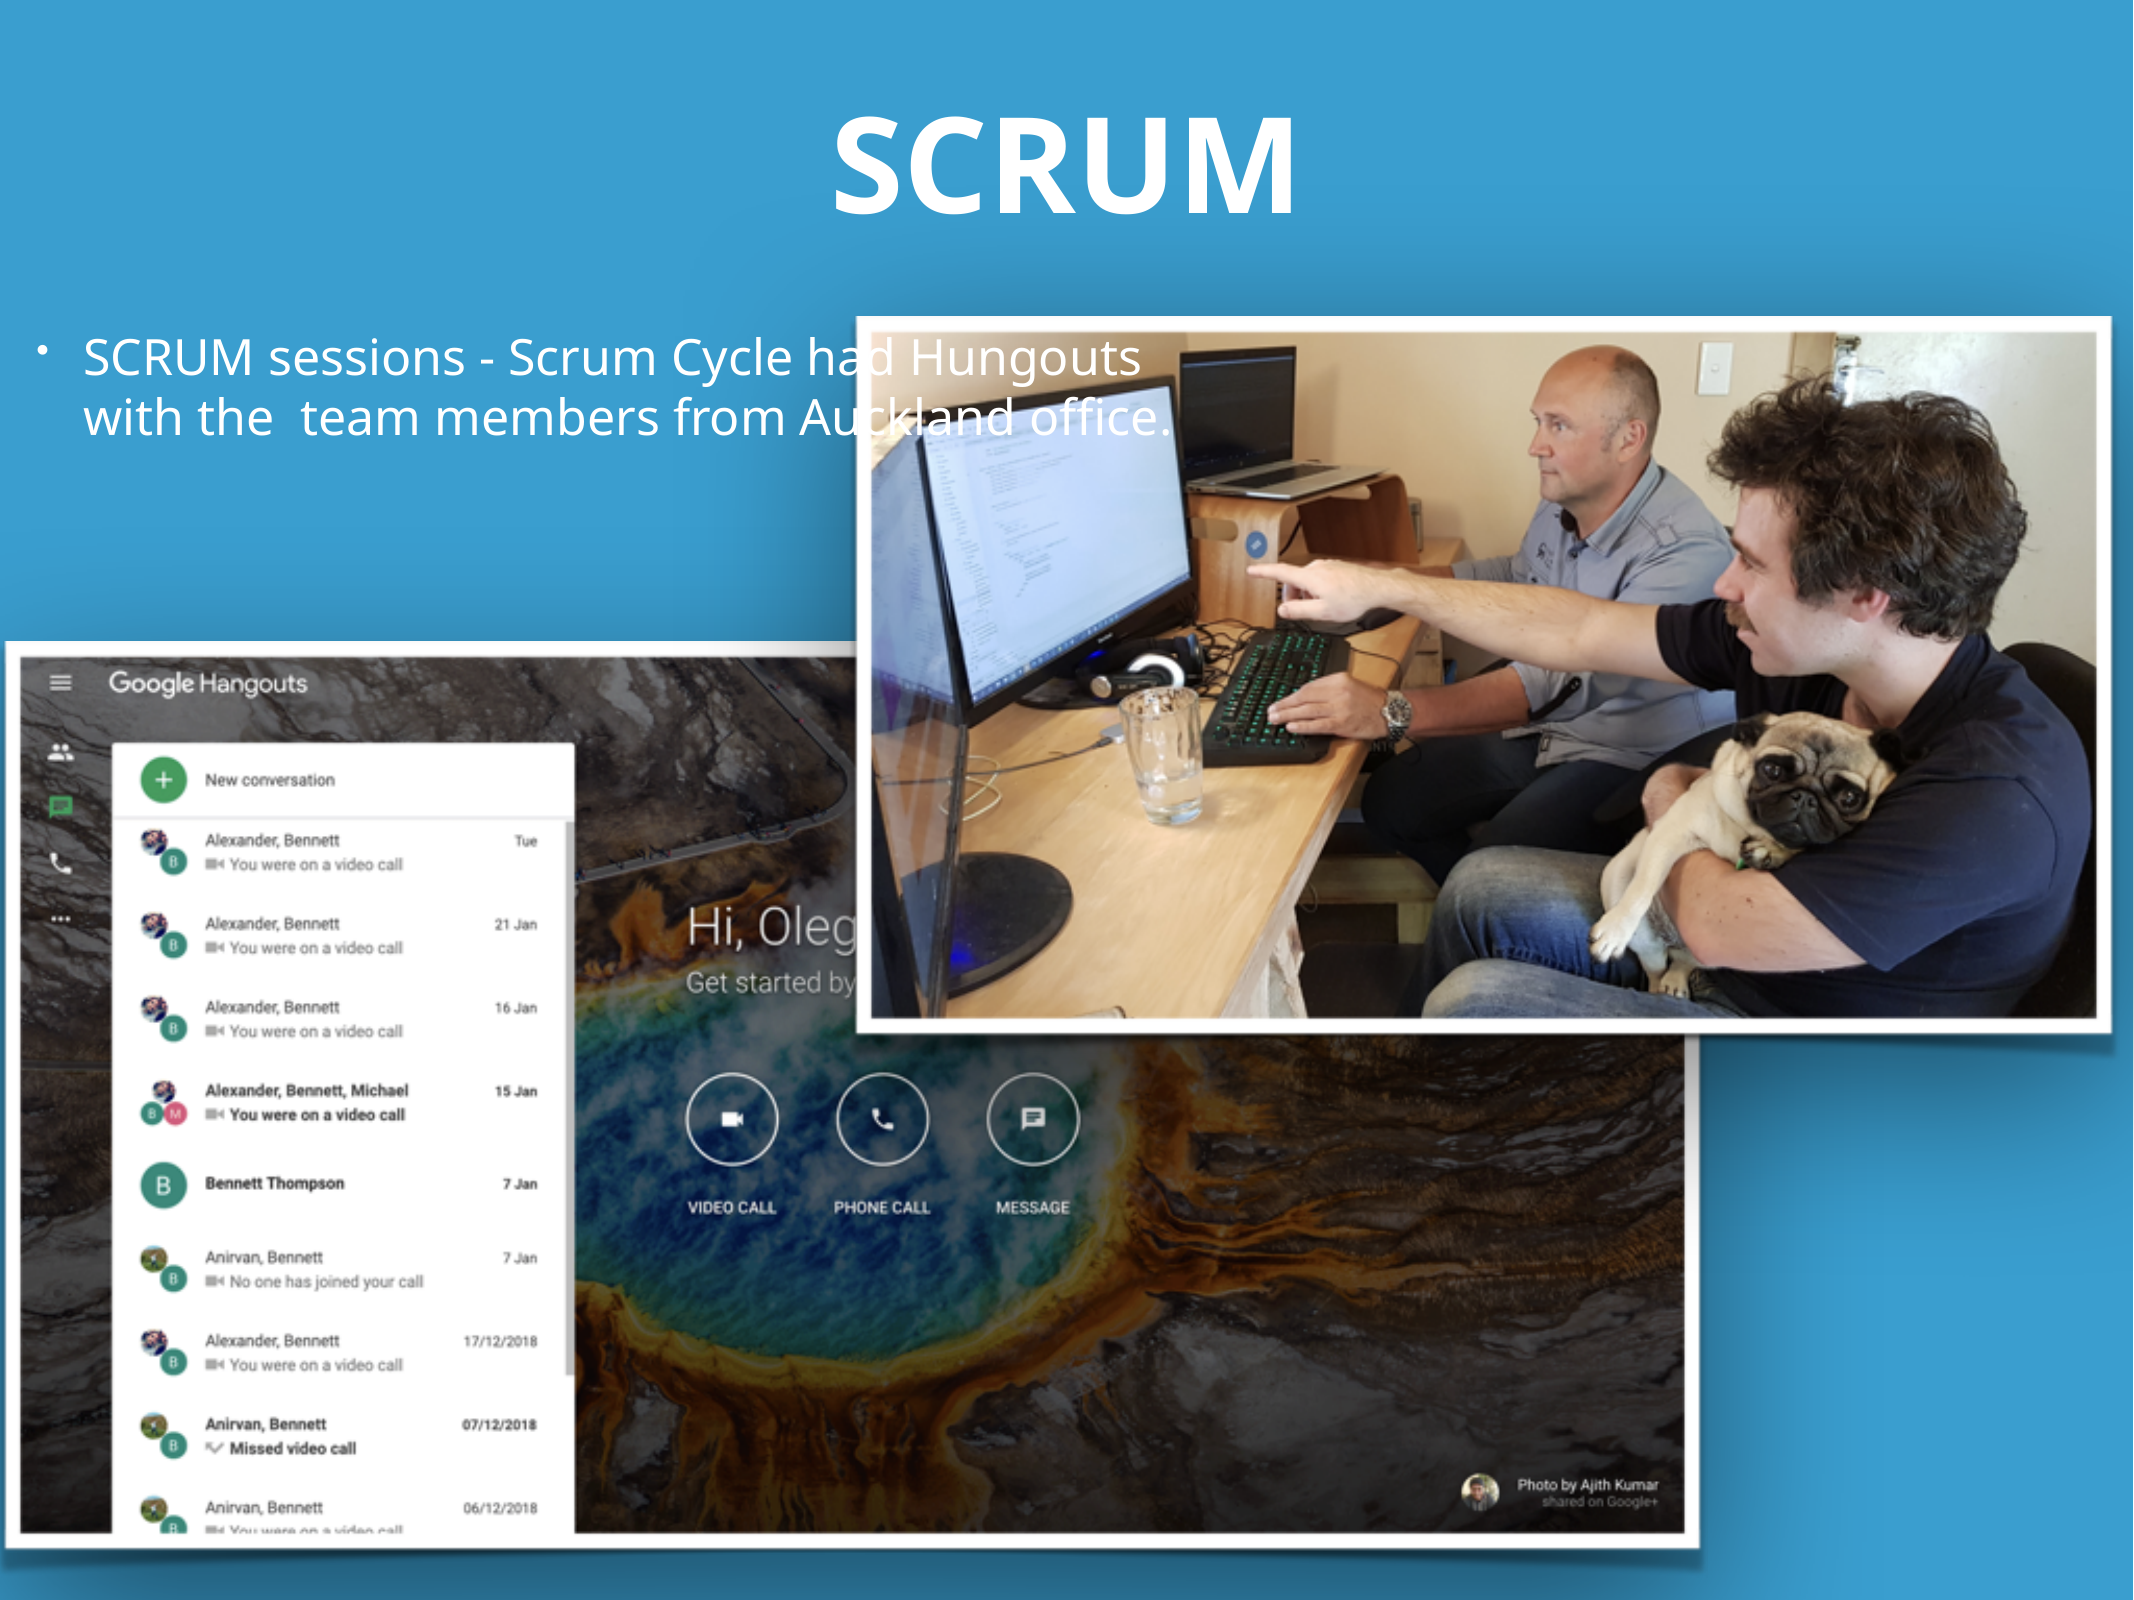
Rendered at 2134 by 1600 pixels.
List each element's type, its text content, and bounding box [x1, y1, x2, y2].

subtitle SCRUM sessions - Scrum Cycle had Hungouts with the team members from Auckland office. [27, 316, 846, 589]
title SCRUM [124, 0, 2009, 250]
picture [0, 316, 2121, 1578]
